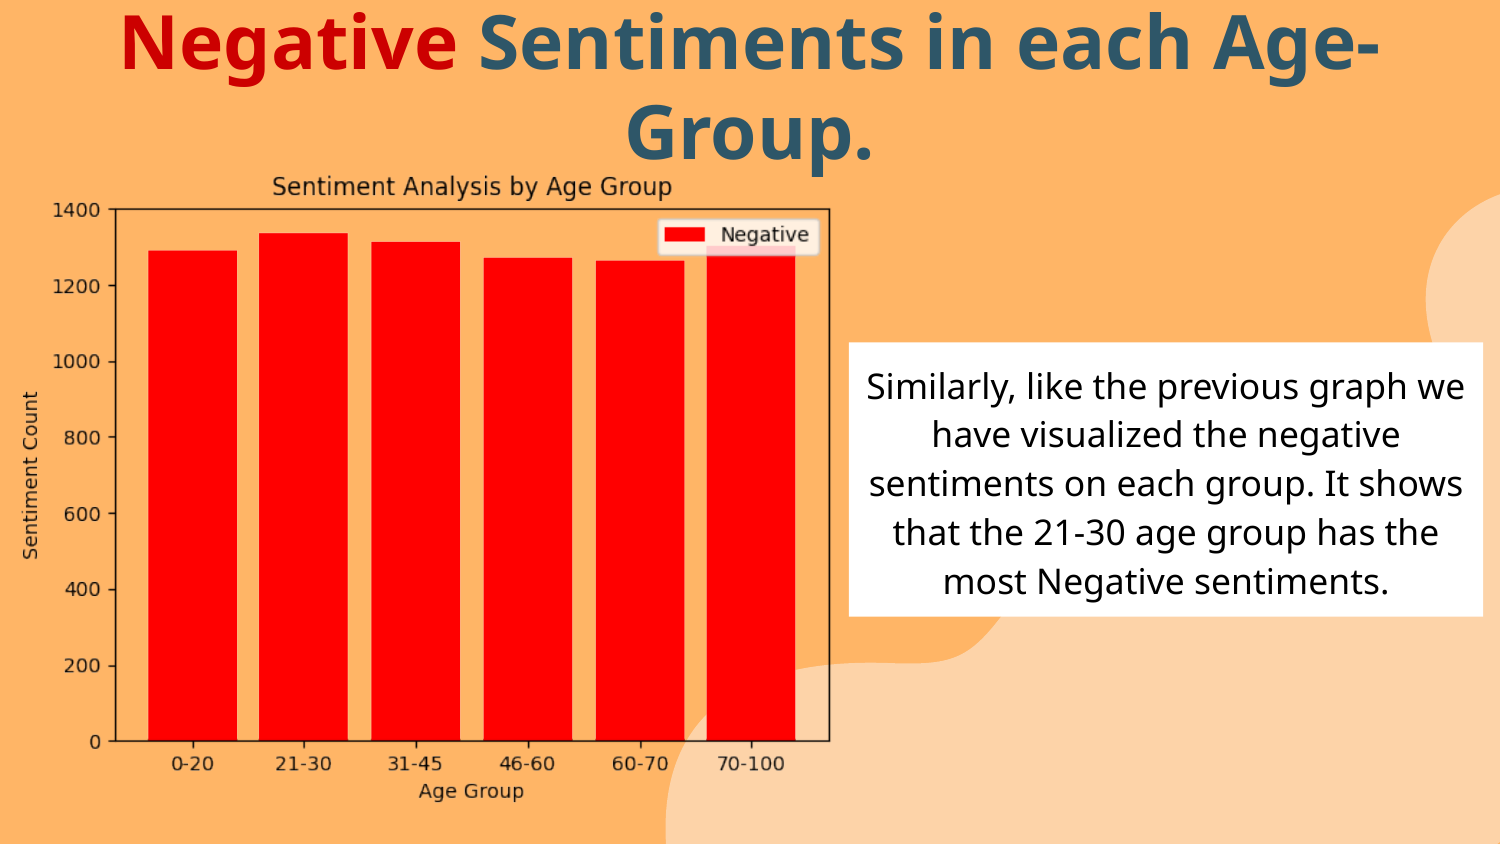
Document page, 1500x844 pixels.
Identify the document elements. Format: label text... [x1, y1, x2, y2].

title Negative Sentiments in each Age-Group. [0, 38, 1500, 131]
text_box Similarly, like the previous graph we have visualized the negative sentiments on each group. It shows that the 21-30 age group has the most Negative sentiments. [926, 342, 1484, 617]
picture [0, 125, 922, 817]
